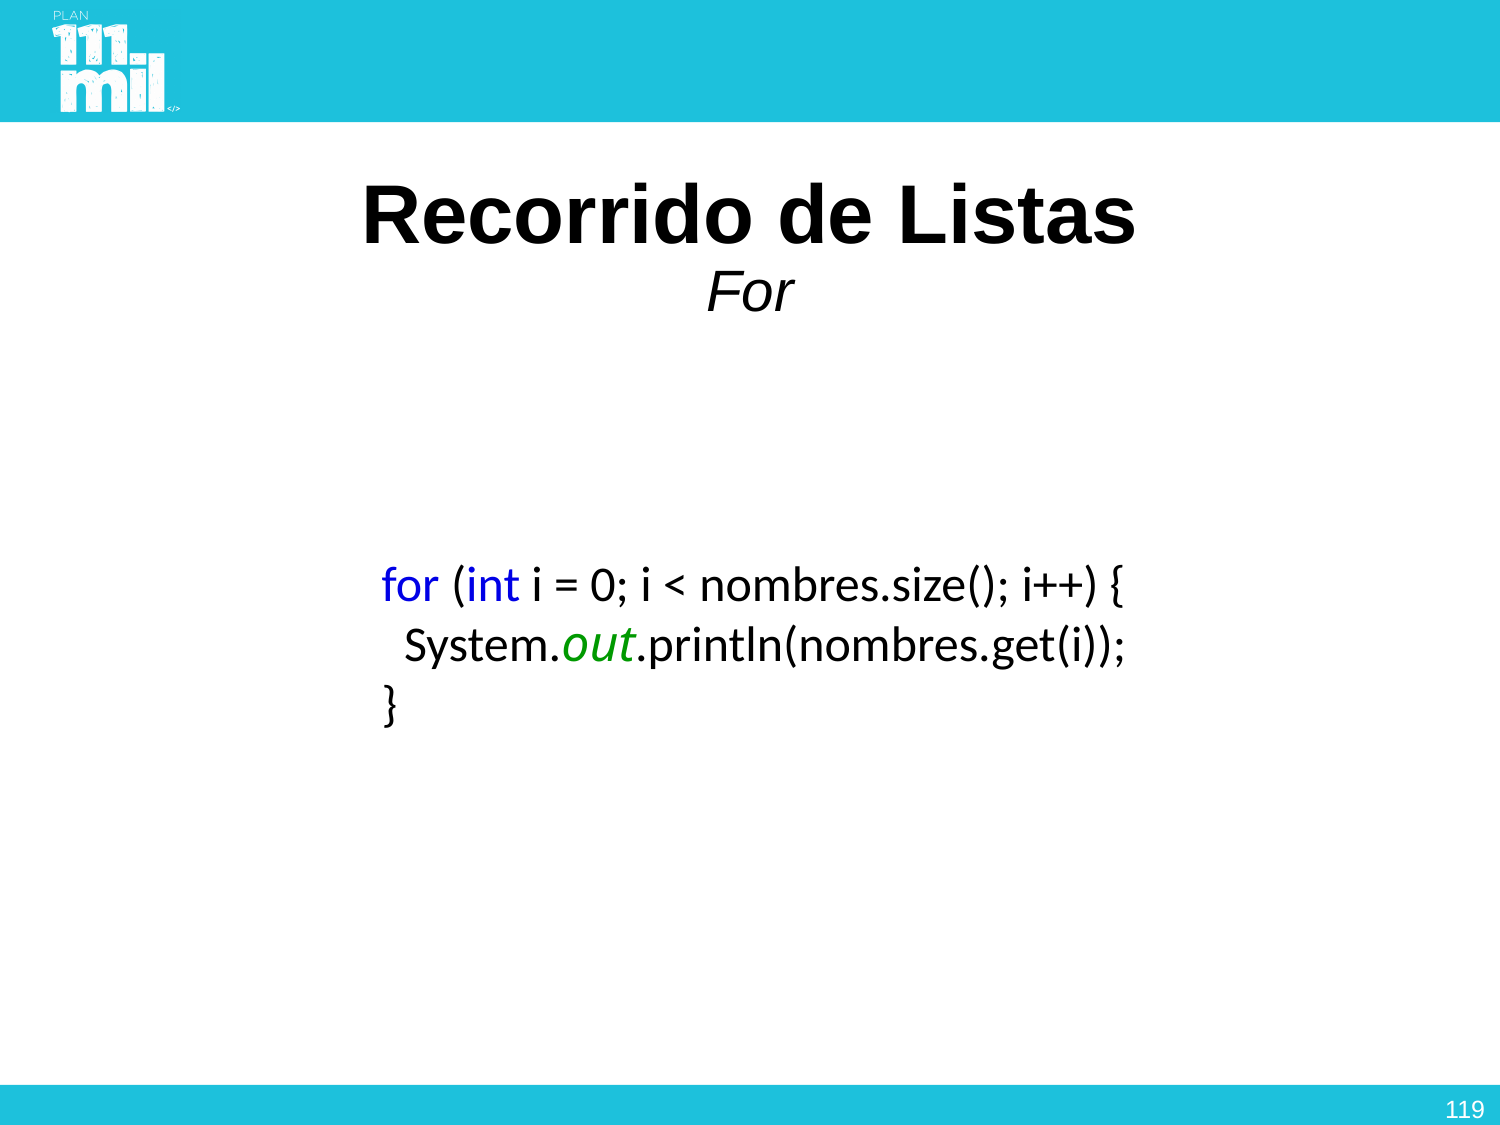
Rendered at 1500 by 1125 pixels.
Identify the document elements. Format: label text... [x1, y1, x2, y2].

title Recorrido de Listas For [103, 147, 1397, 348]
text_box for (int i = 0; i < nombres.size(); i++) { System.out.println(nombres.get(i)); } [366, 544, 1176, 740]
slide_number 118 [1162, 1078, 1500, 1125]
